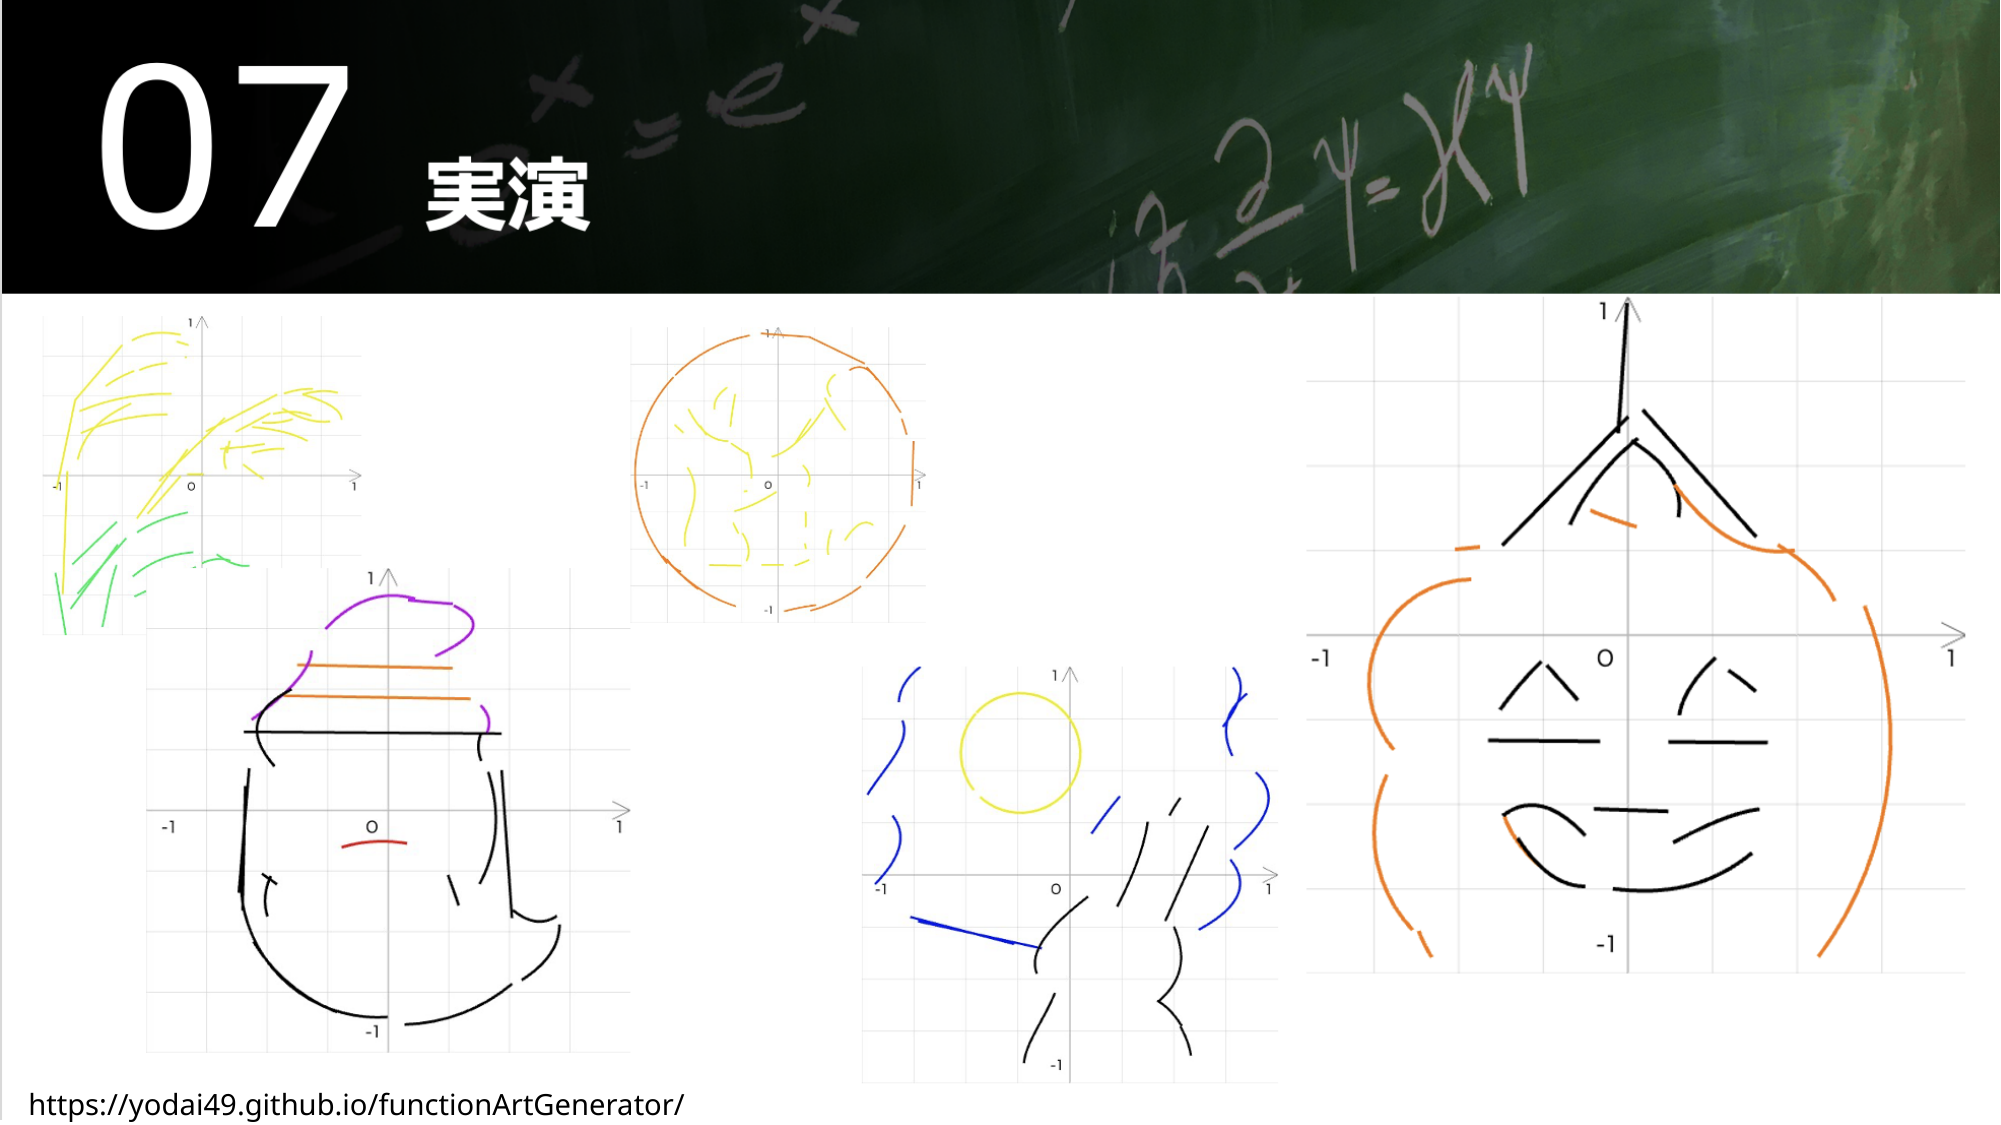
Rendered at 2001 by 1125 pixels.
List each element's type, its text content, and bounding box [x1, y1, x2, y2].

picture [0, 0, 2000, 1120]
text_box https://yodai49.github.io/functionArtGenerator/ [13, 1120, 1031, 1125]
